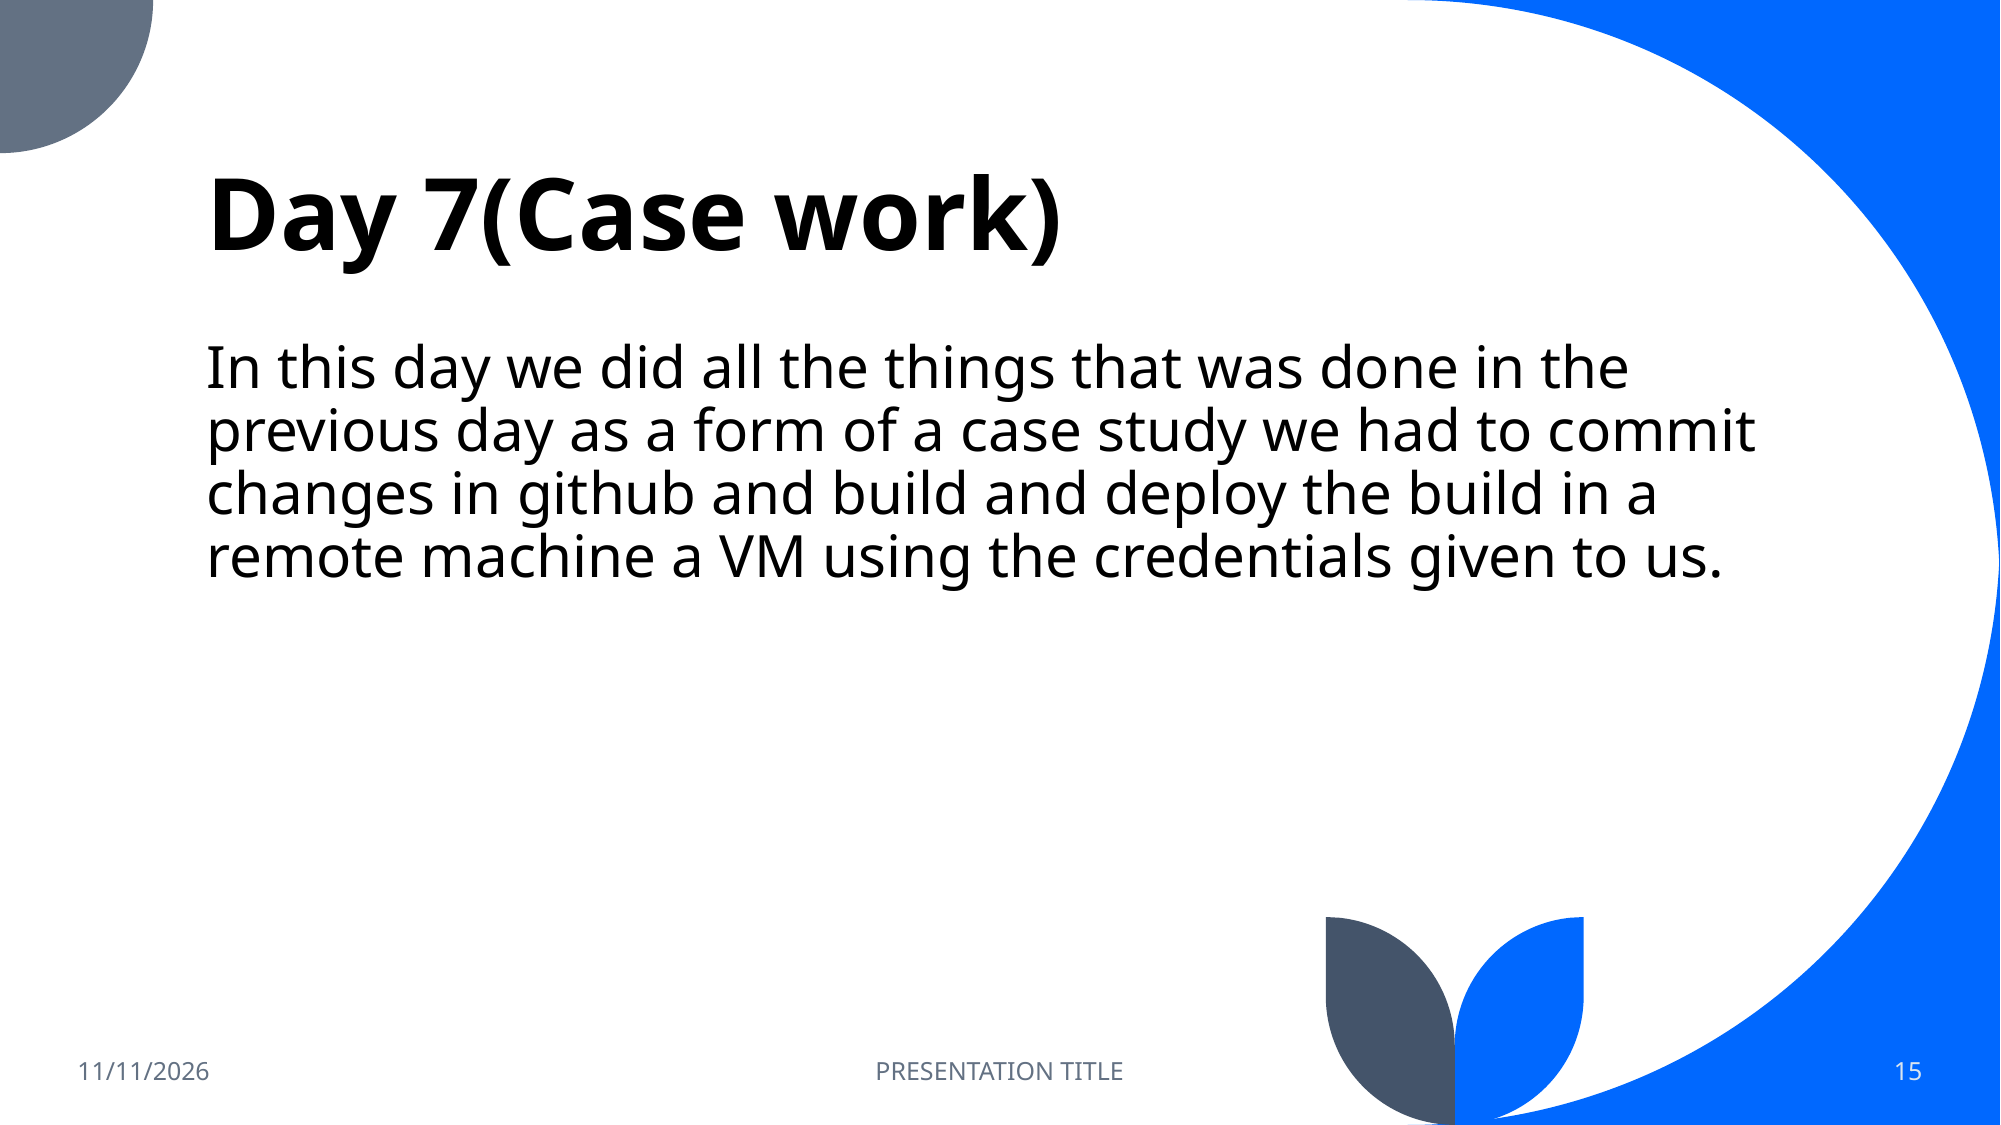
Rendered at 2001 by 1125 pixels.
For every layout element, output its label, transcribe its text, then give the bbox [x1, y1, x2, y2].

list In this day we did all the things that was done in the previous day as a form of a case study we had to commit changes in github and build and deploy the build in a remote machine a VM using the credentials given to us. [191, 330, 1796, 884]
footer PRESENTATION TITLE [662, 1042, 1338, 1103]
slide_number 15 [1665, 1042, 1938, 1103]
title Day 7(Case work) [191, 62, 1796, 280]
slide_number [62, 1042, 513, 1103]
